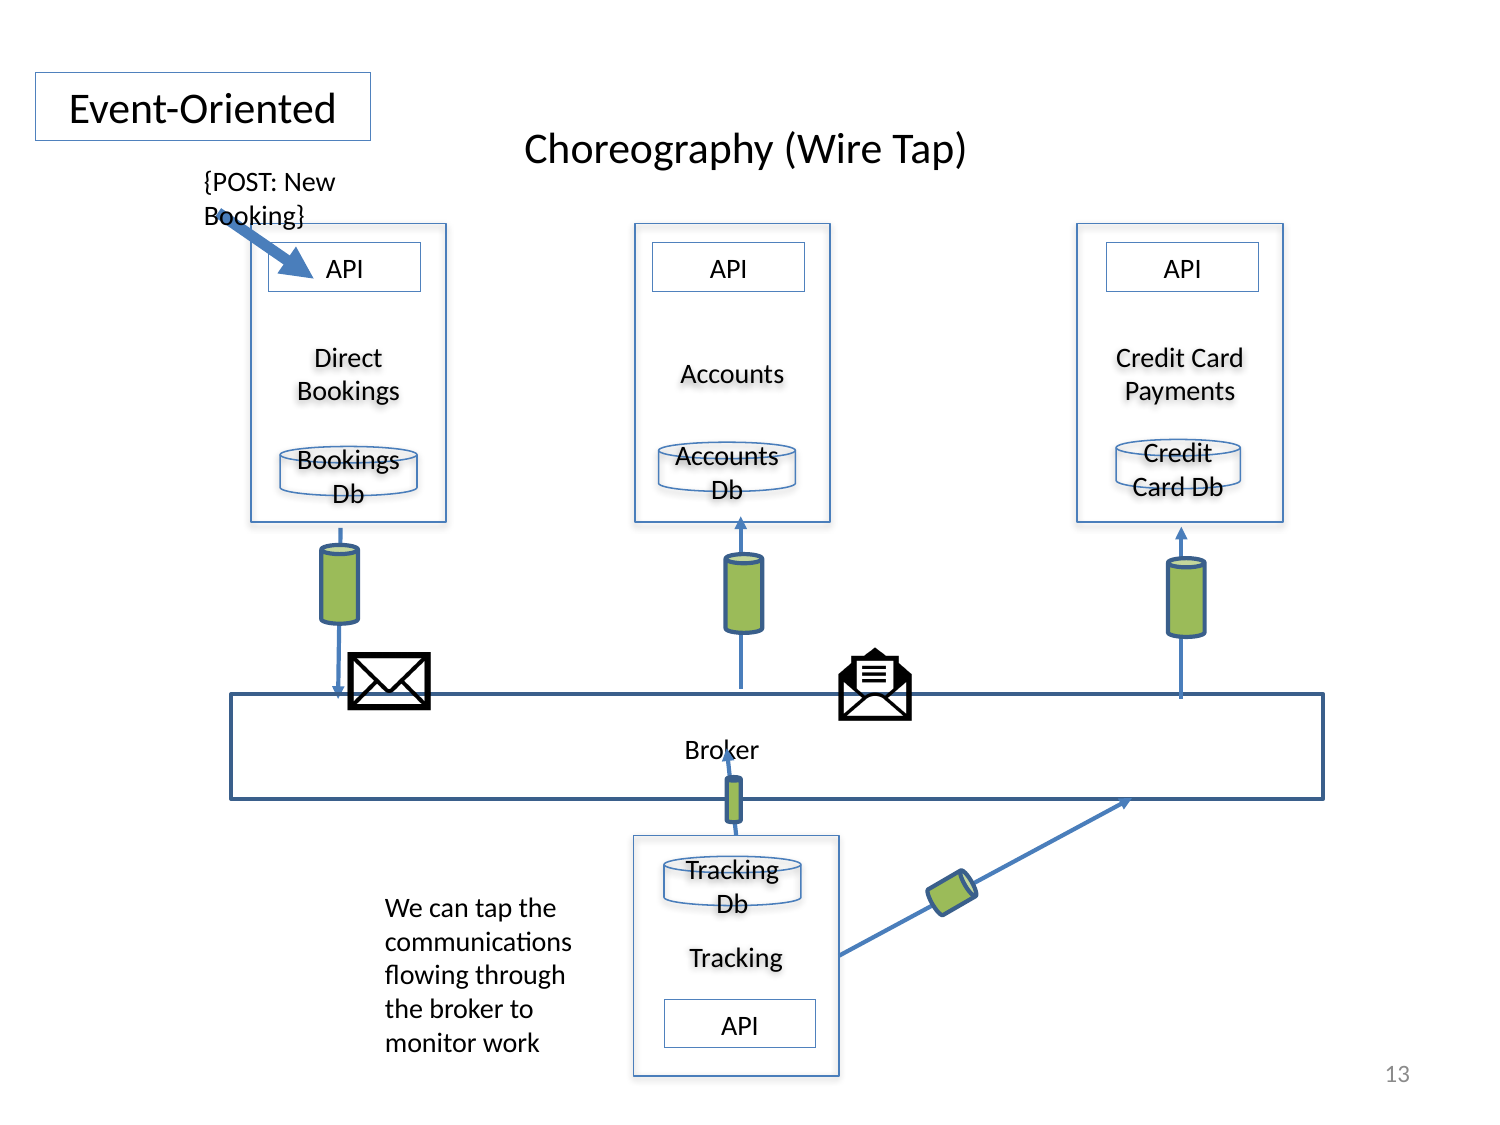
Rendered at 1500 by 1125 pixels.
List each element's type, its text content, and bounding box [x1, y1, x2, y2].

text_box Accounts Db [657, 441, 797, 493]
text_box We can tap the communications flowing through the broker to monitor work [370, 882, 596, 1066]
text_box [745, 551, 765, 635]
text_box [726, 748, 737, 836]
picture [339, 631, 439, 731]
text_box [745, 557, 758, 561]
text_box API [1106, 242, 1259, 292]
text_box {POST: New Booking} [189, 155, 455, 239]
text_box API [268, 242, 421, 292]
text_box Accounts [634, 223, 831, 523]
picture [829, 644, 918, 724]
text_box API [652, 242, 805, 292]
text_box Direct Bookings [250, 239, 447, 523]
text_box Broker [669, 723, 775, 773]
text_box Credit Card Db [1115, 438, 1242, 490]
text_box Bookings Db [279, 445, 418, 497]
text_box Tracking Db [663, 855, 802, 907]
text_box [217, 212, 314, 279]
text_box Tracking [633, 835, 840, 1077]
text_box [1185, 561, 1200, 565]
text_box [1165, 556, 1176, 639]
text_box API [664, 999, 816, 1048]
text_box [345, 543, 361, 626]
text_box Event-Oriented [35, 72, 371, 141]
text_box Choreography (Wire Tap) [338, 112, 1155, 180]
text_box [337, 527, 341, 631]
slide_number 13 [1074, 1042, 1425, 1103]
text_box Credit Card Payments [1076, 223, 1284, 523]
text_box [838, 797, 1133, 957]
text_box [229, 692, 1325, 801]
text_box [319, 543, 332, 626]
text_box [1185, 556, 1207, 640]
text_box [723, 552, 736, 635]
